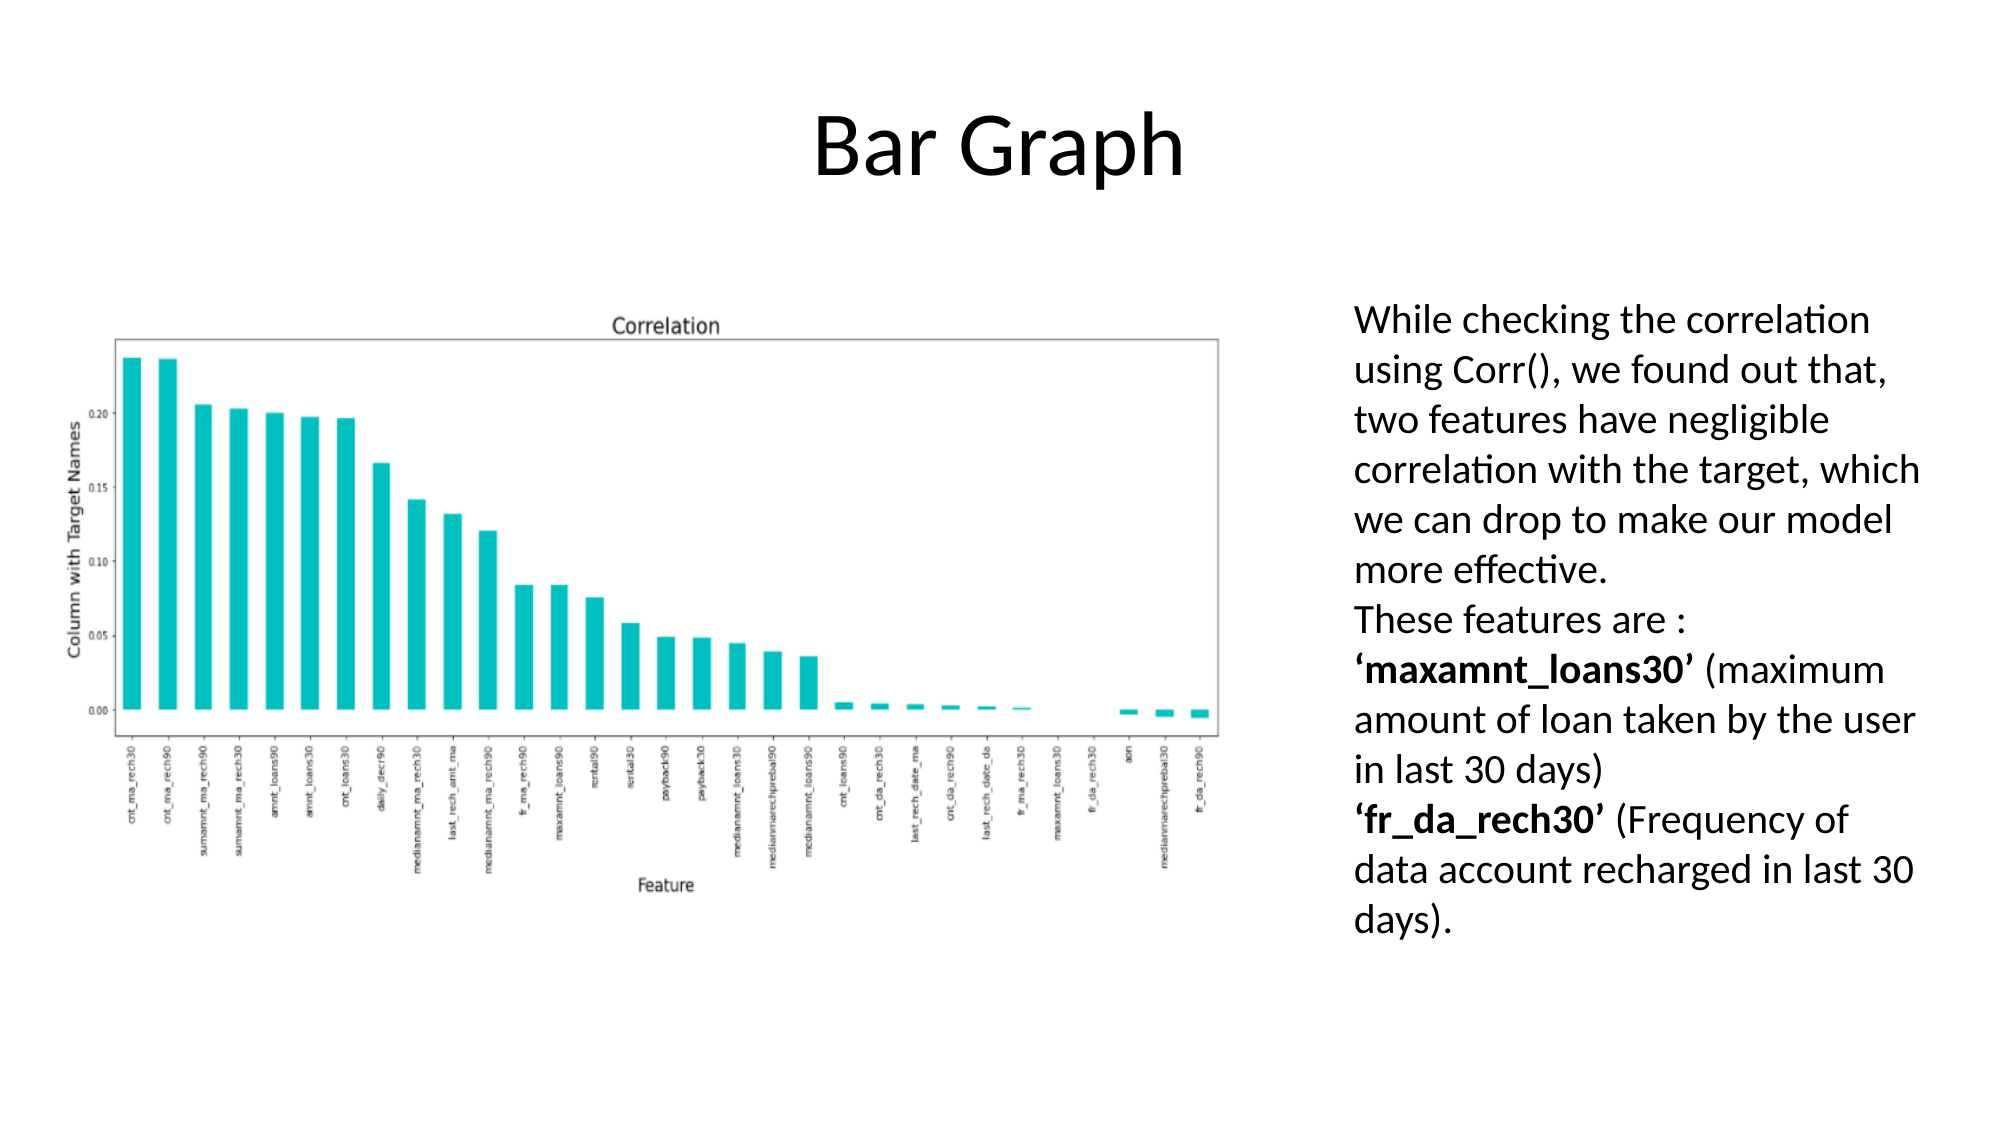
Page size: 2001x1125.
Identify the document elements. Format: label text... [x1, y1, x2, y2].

text_box While checking the correlation using Corr(), we found out that, two features have negligible correlation with the target, which we can drop to make our model more effective. These features are : ‘maxamnt_loans30’ (maximum amount of loan taken by the user in last 30 days) ‘fr_da_rech30’ (Frequency of data account recharged in last 30 days). [1338, 284, 1942, 995]
title Bar Graph [99, 45, 1900, 233]
picture [17, 305, 1236, 932]
